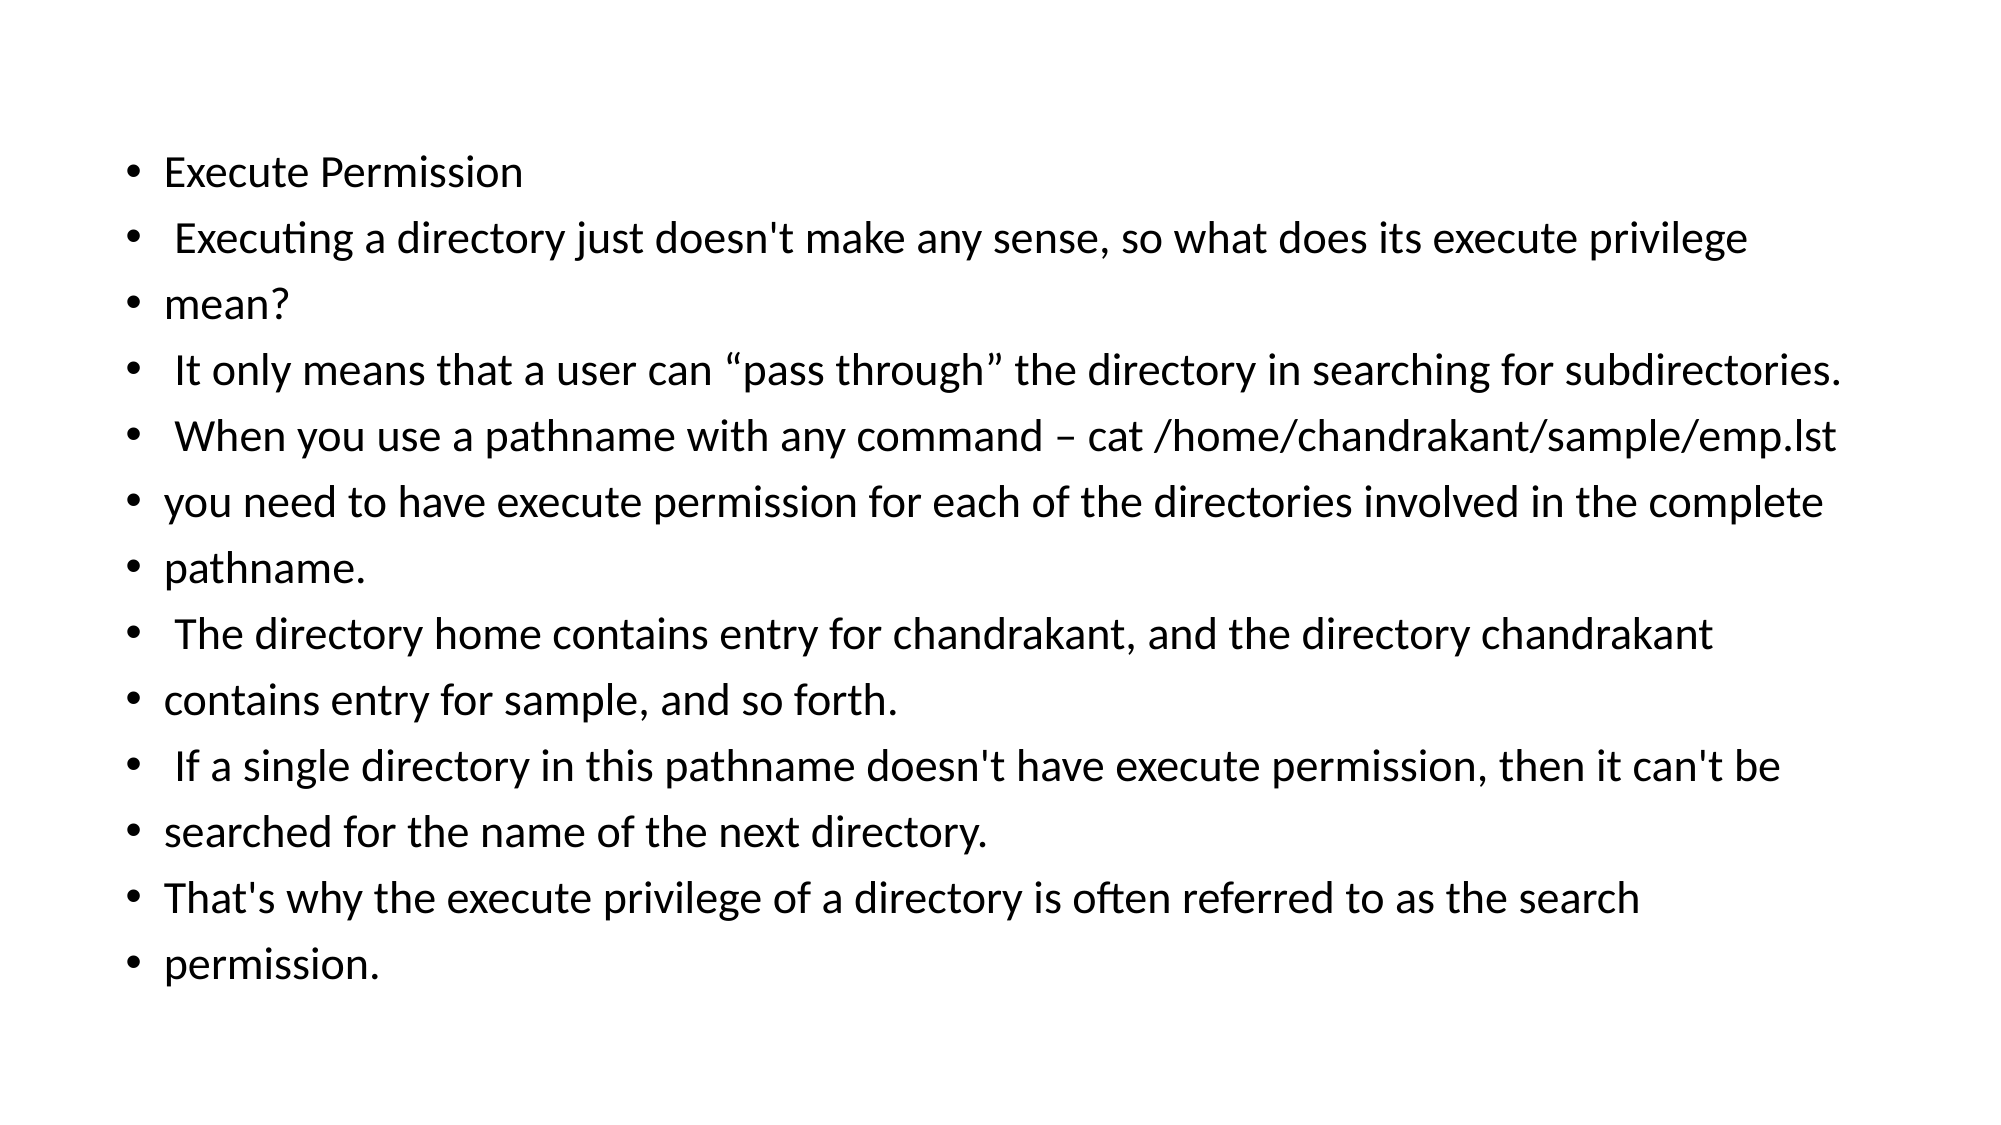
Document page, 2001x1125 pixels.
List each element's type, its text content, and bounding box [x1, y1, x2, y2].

list Execute Permission Executing a directory just doesn't make any sense, so what does its execute privilege mean? It only means that a user can “pass through” the directory in searching for subdirectories. When you use a pathname with any command – cat /home/chandrakant/sample/emp.lst you need to have execute permission for each of the directories involved in the complete pathname. The directory home contains entry for chandrakant, and the directory chandrakant contains entry for sample, and so forth. If a single directory in this pathname doesn't have execute permission, then it can't be searched for the name of the next directory. That's why the execute privilege of a directory is often referred to as the search permission. [110, 140, 1863, 1014]
